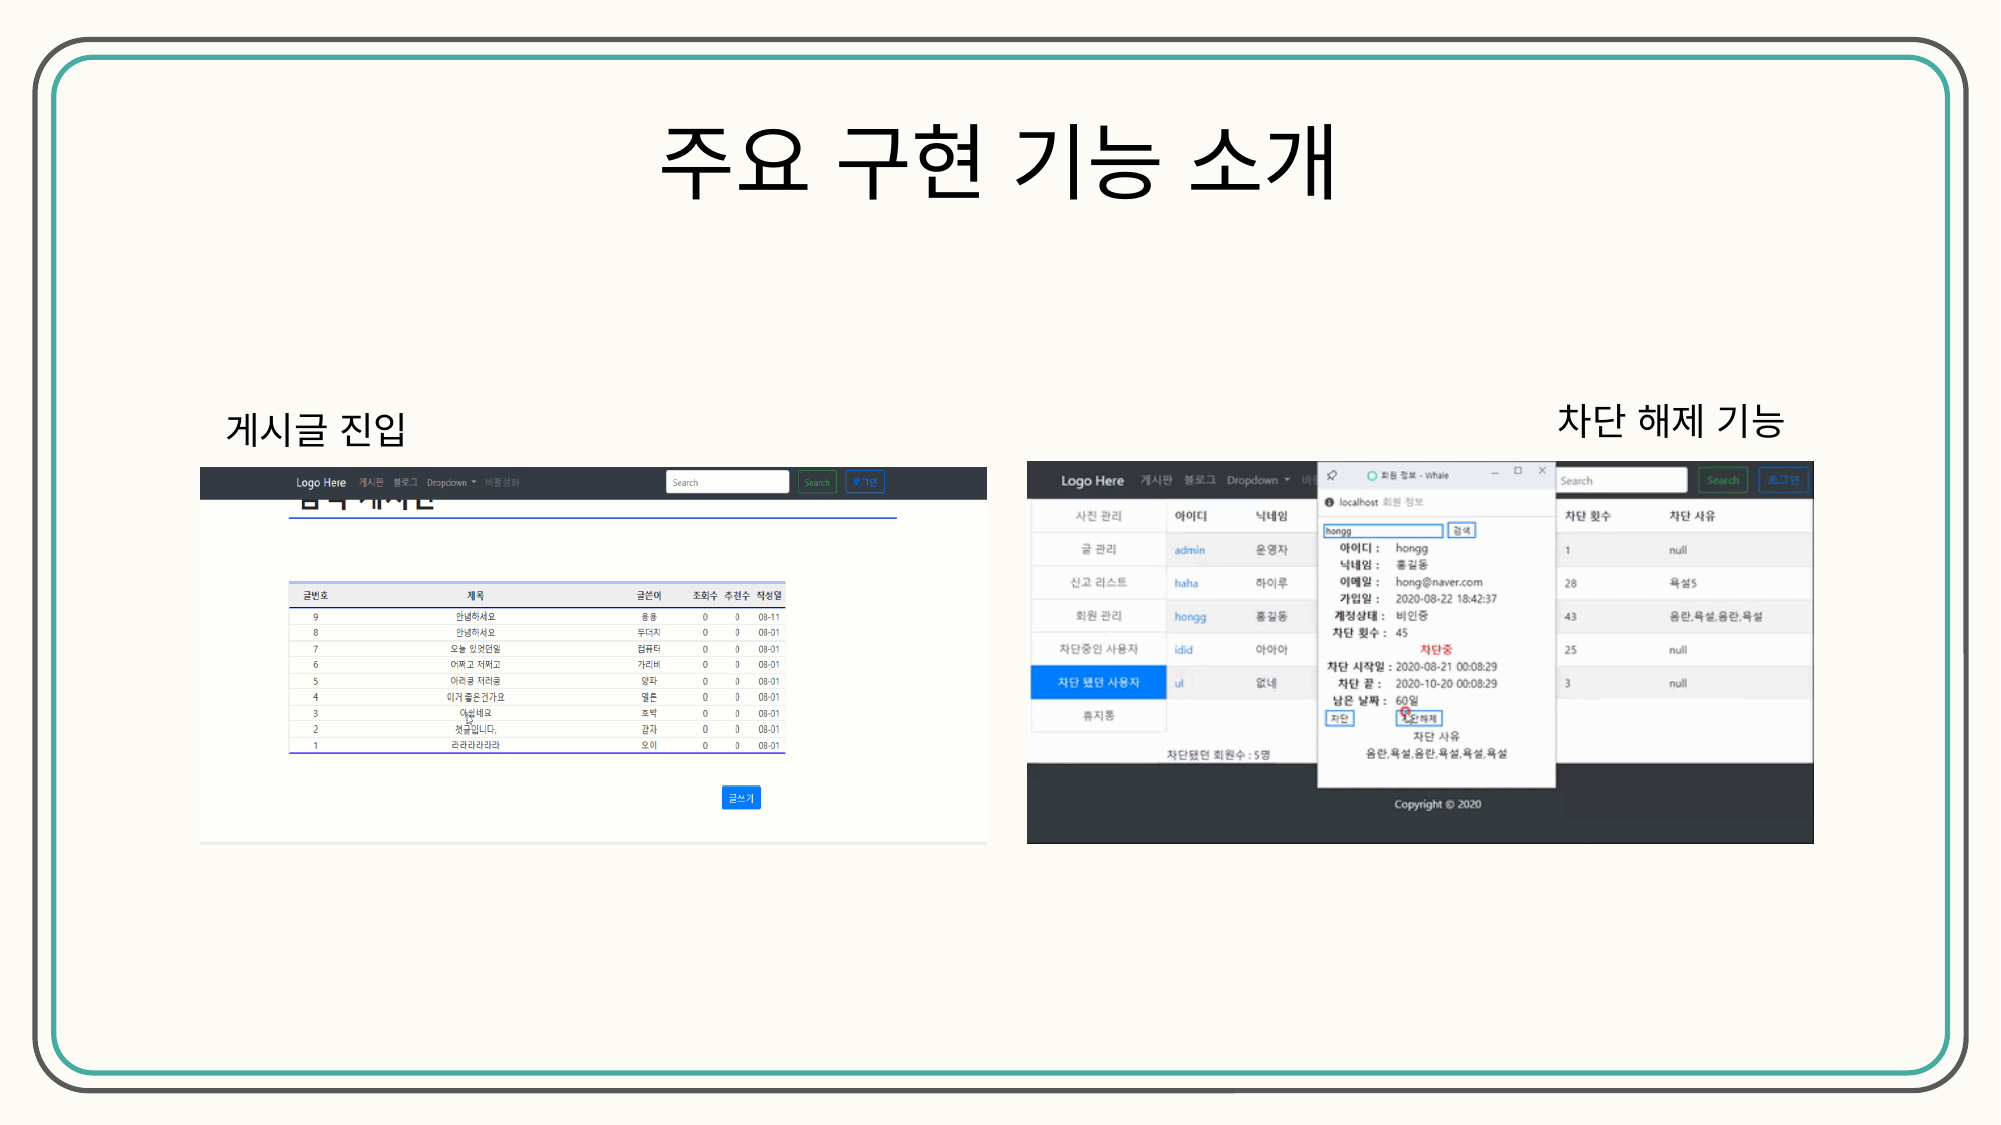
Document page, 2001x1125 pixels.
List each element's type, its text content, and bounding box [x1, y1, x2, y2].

text_box 주요 구현 기능 소개 [644, 102, 1356, 218]
picture [1027, 461, 1814, 844]
picture [200, 467, 987, 845]
text_box [33, 38, 1968, 1092]
text_box 게시글 진입 [210, 400, 424, 460]
text_box 차단 해제 기능 [1542, 390, 1801, 450]
